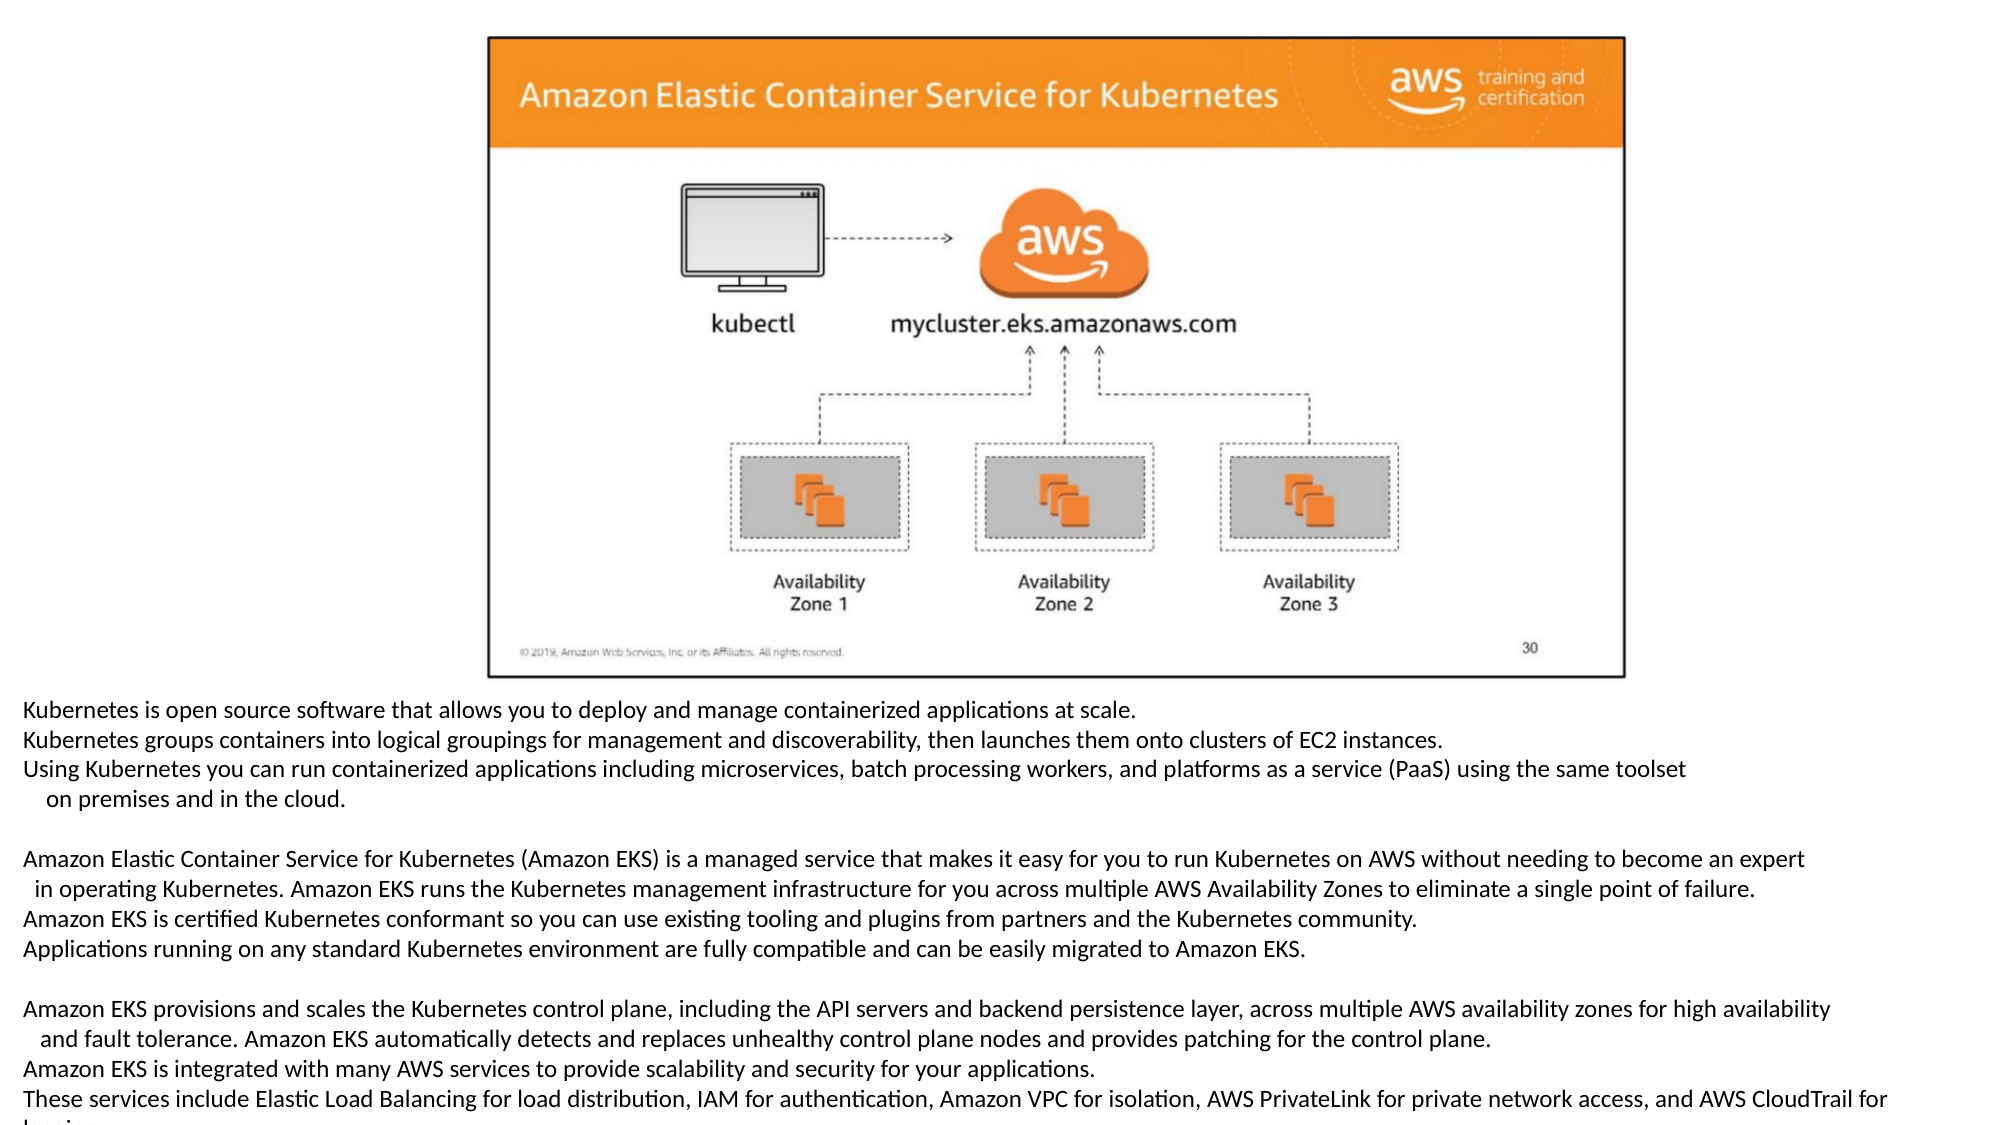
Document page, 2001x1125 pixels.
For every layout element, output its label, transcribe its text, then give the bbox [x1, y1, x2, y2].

text_box Kubernetes is open source software that allows you to deploy and manage containerized applications at scale. Kubernetes groups containers into logical groupings for management and discoverability, then launches them onto clusters of EC2 instances. Using Kubernetes you can run containerized applications including microservices, batch processing workers, and platforms as a service (PaaS) using the same toolset on premises and in the cloud. Amazon Elastic Container Service for Kubernetes (Amazon EKS) is a managed service that makes it easy for you to run Kubernetes on AWS without needing to become an expert in operating Kubernetes. Amazon EKS runs the Kubernetes management infrastructure for you across multiple AWS Availability Zones to eliminate a single point of failure. Amazon EKS is certified Kubernetes conformant so you can use existing tooling and plugins from partners and the Kubernetes community. Applications running on any standard Kubernetes environment are fully compatible and can be easily migrated to Amazon EKS. Amazon EKS provisions and scales the Kubernetes control plane, including the API servers and backend persistence layer, across multiple AWS availability zones for high availability and fault tolerance. Amazon EKS automatically detects and replaces unhealthy control plane nodes and provides patching for the control plane. Amazon EKS is integrated with many AWS services to provide scalability and security for your applications. These services include Elastic Load Balancing for load distribution, IAM for authentication, Amazon VPC for isolation, AWS PrivateLink for private network access, and AWS CloudTrail for logging. [8, 685, 1992, 1125]
picture [479, 32, 1631, 686]
